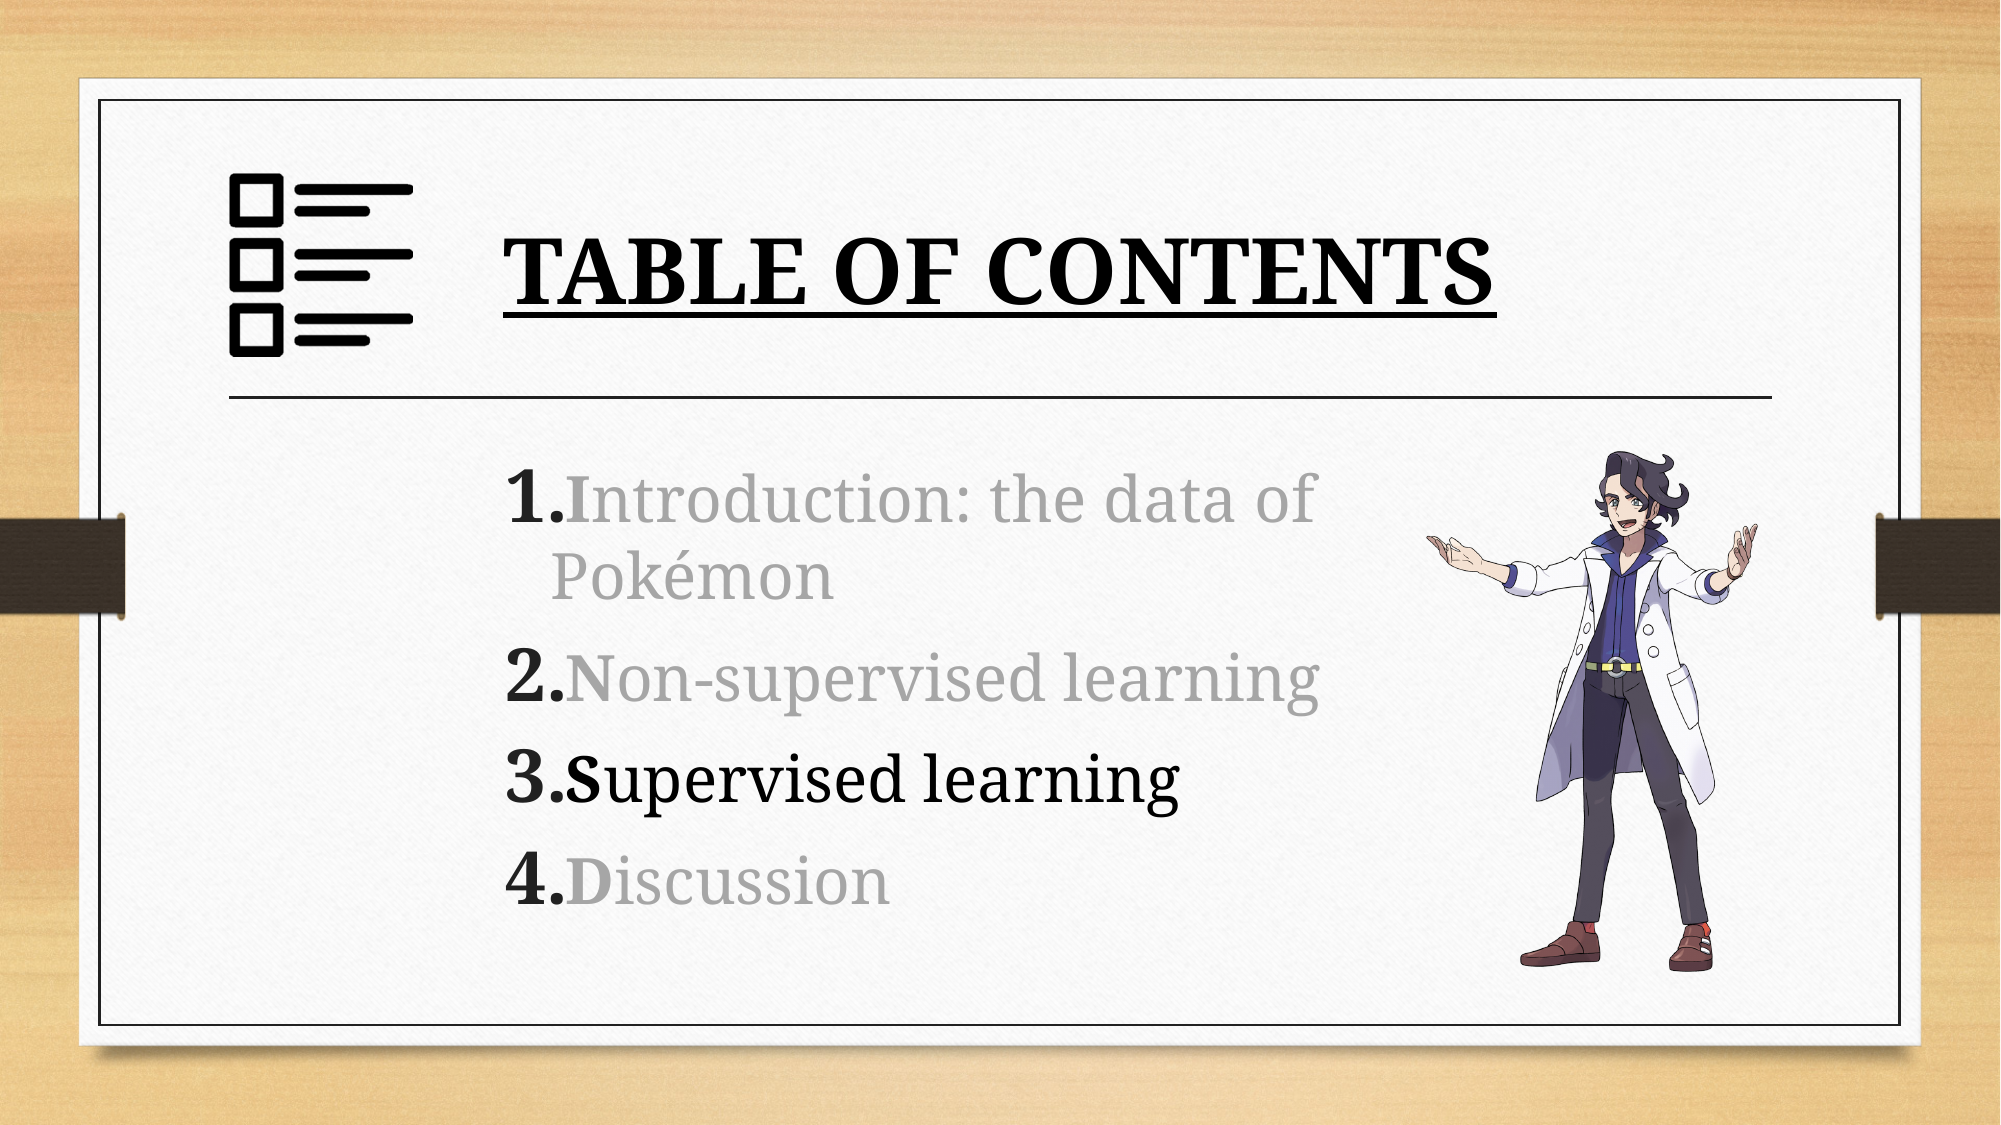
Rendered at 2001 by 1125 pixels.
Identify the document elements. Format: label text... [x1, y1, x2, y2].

picture [0, 0, 2001, 1125]
list Introduction: the data of Pokémon Non-supervised learning Supervised learning Discussion [490, 451, 1426, 929]
title TABLE OF CONTENTS [212, 161, 1788, 375]
